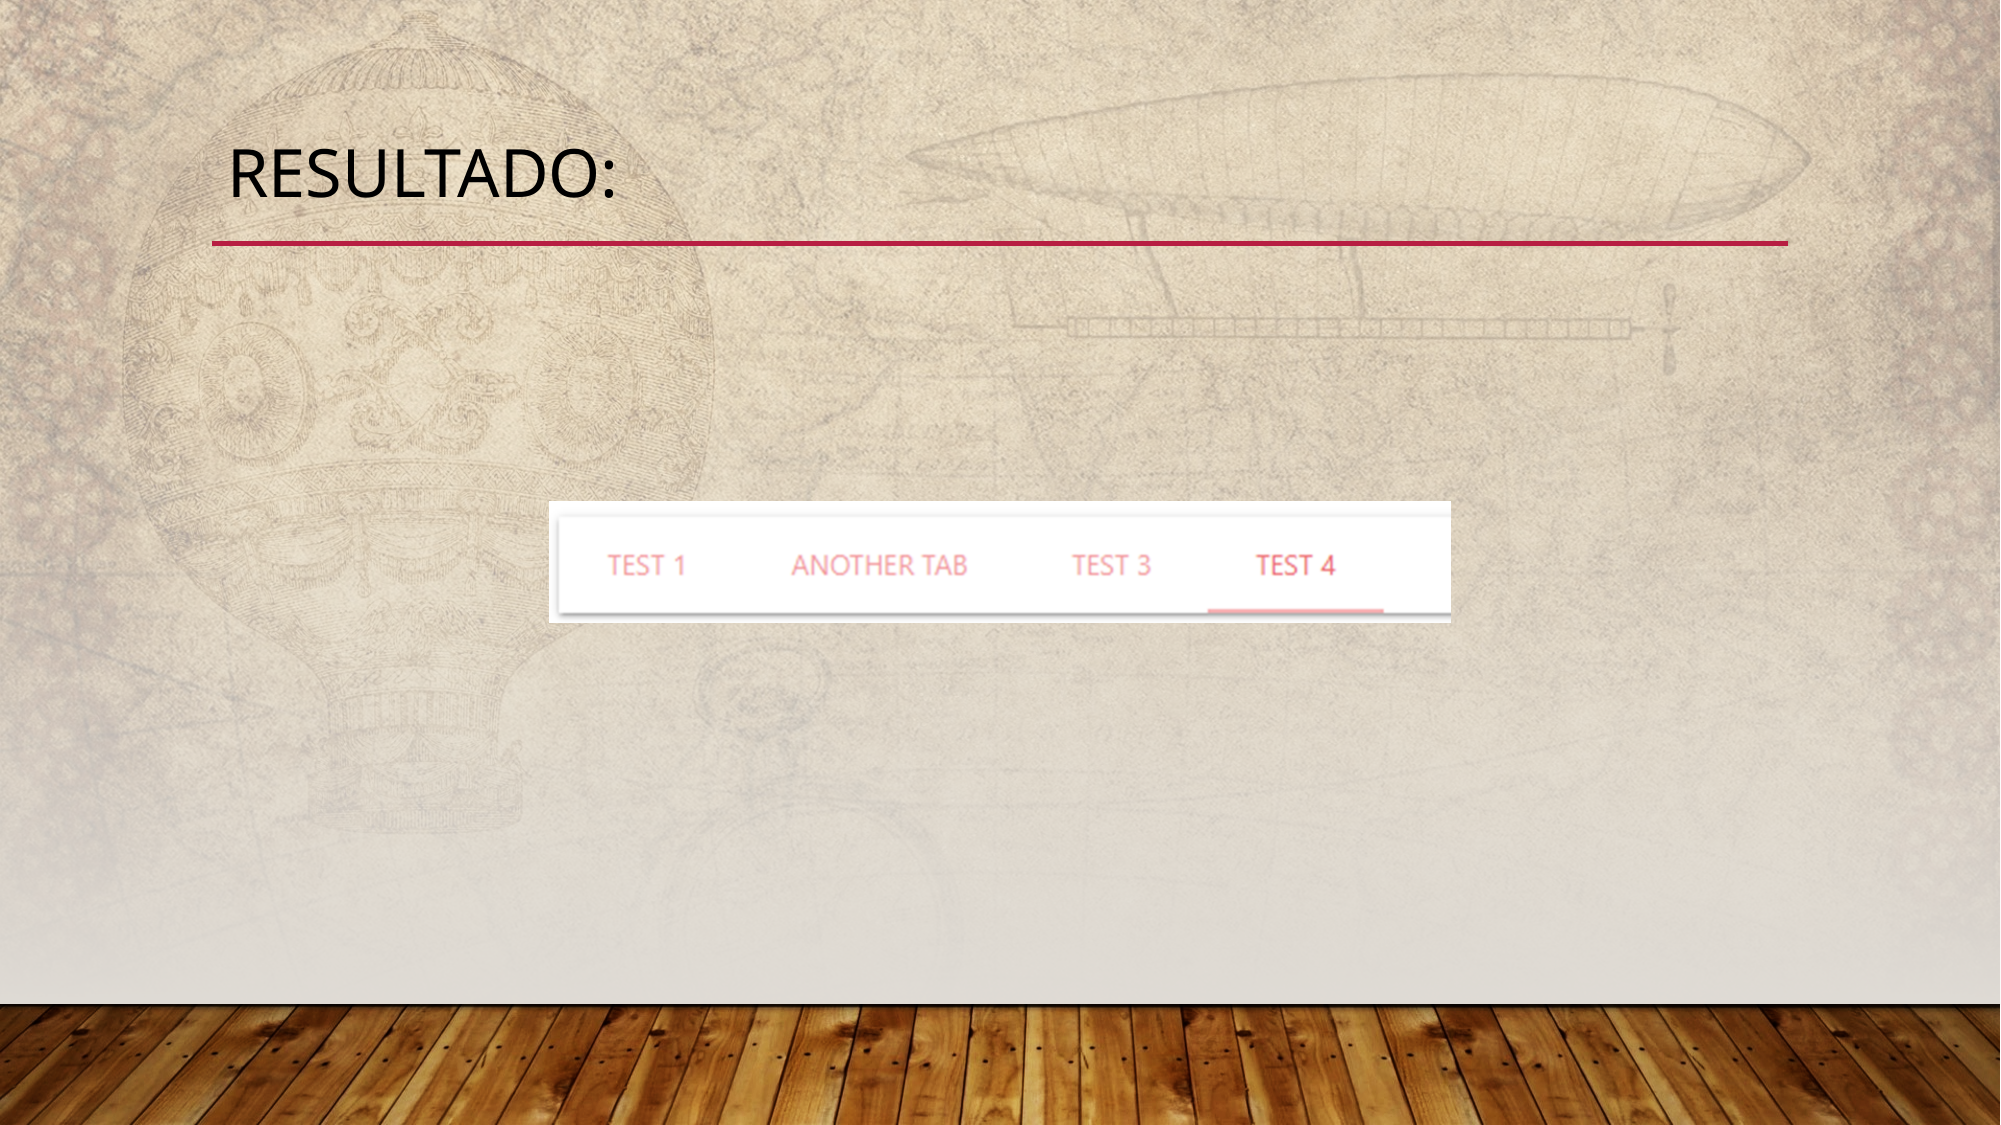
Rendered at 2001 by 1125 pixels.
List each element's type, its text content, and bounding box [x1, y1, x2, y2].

picture [549, 501, 1451, 624]
title Resultado: [212, 131, 1788, 305]
picture [0, 1004, 2000, 1125]
